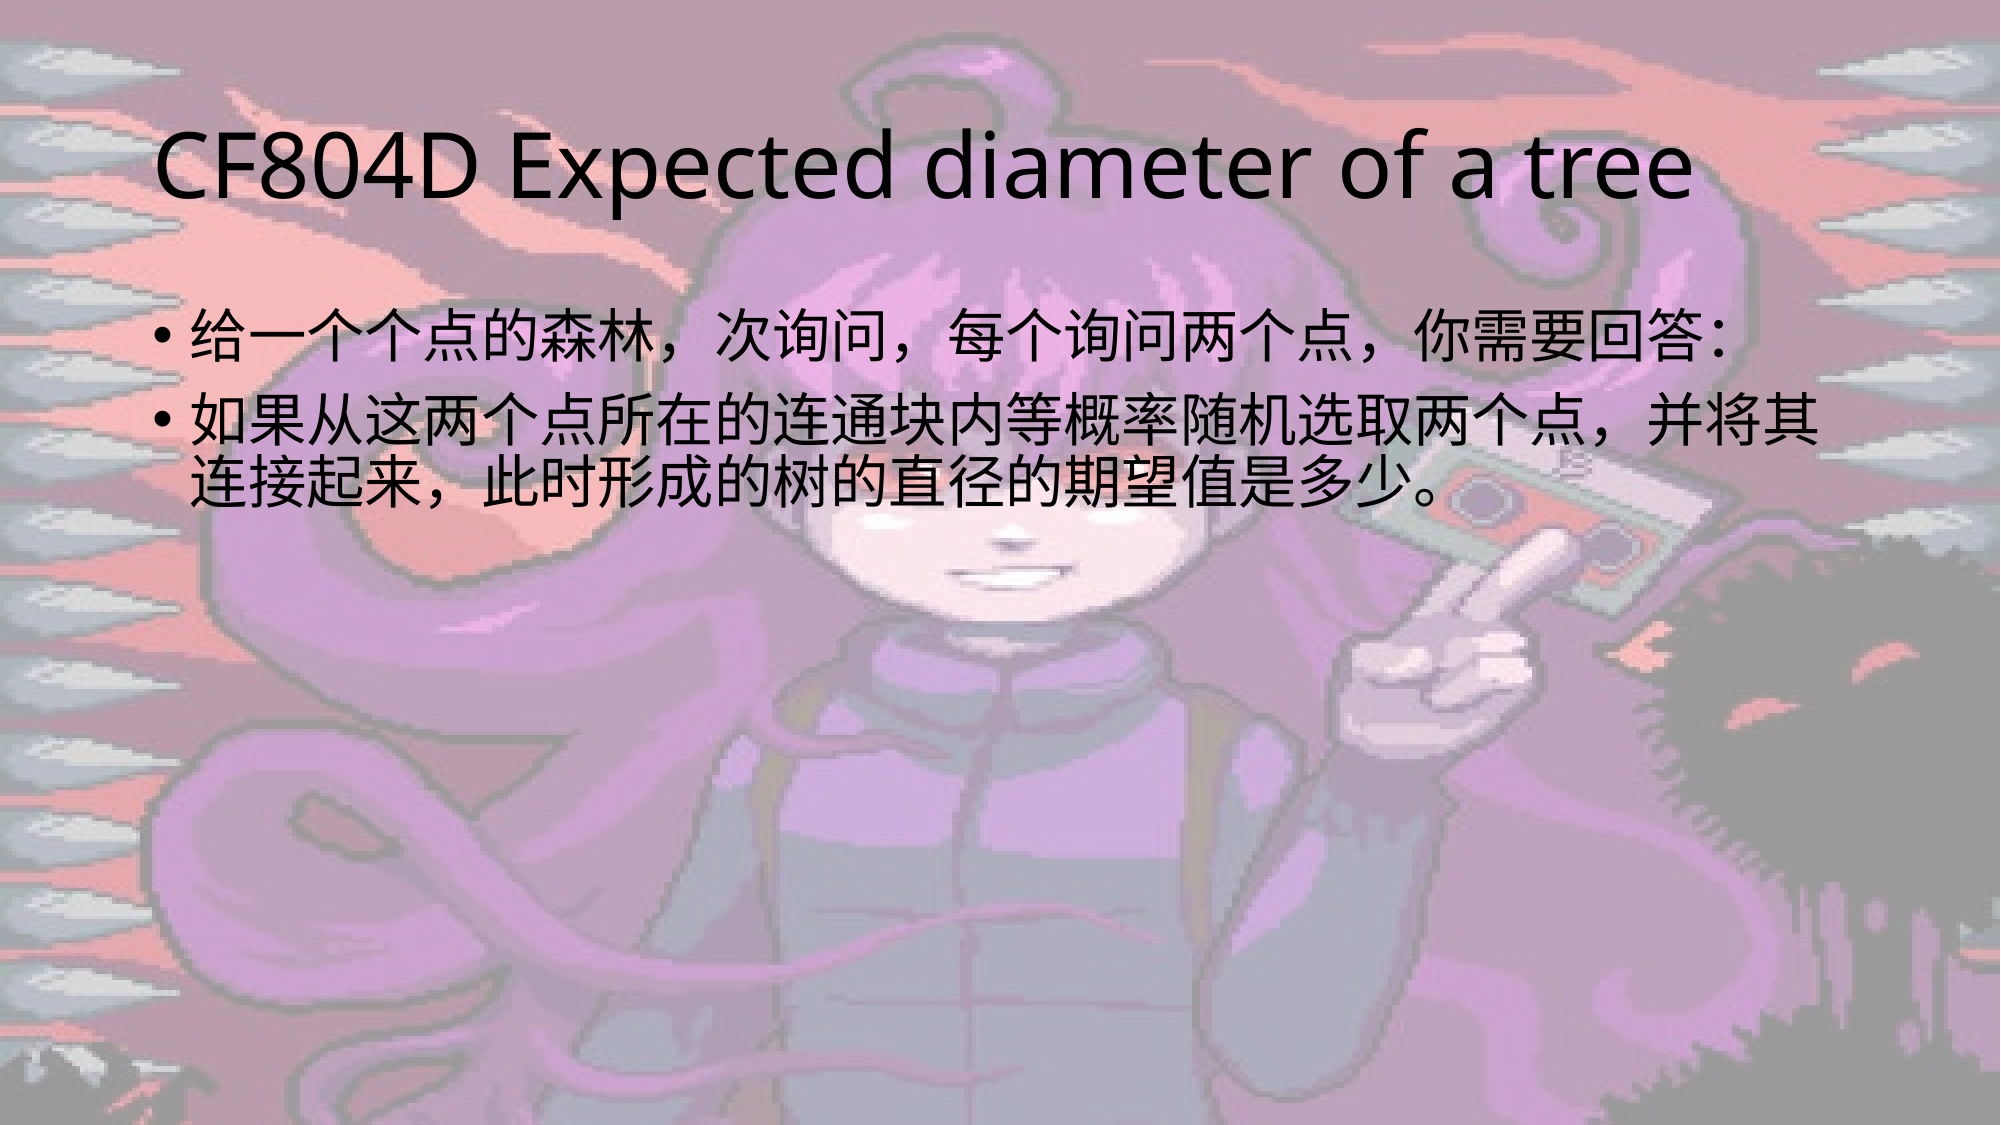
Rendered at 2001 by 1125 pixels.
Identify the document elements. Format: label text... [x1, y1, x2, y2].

title CF804D Expected diameter of a tree [137, 59, 1863, 278]
